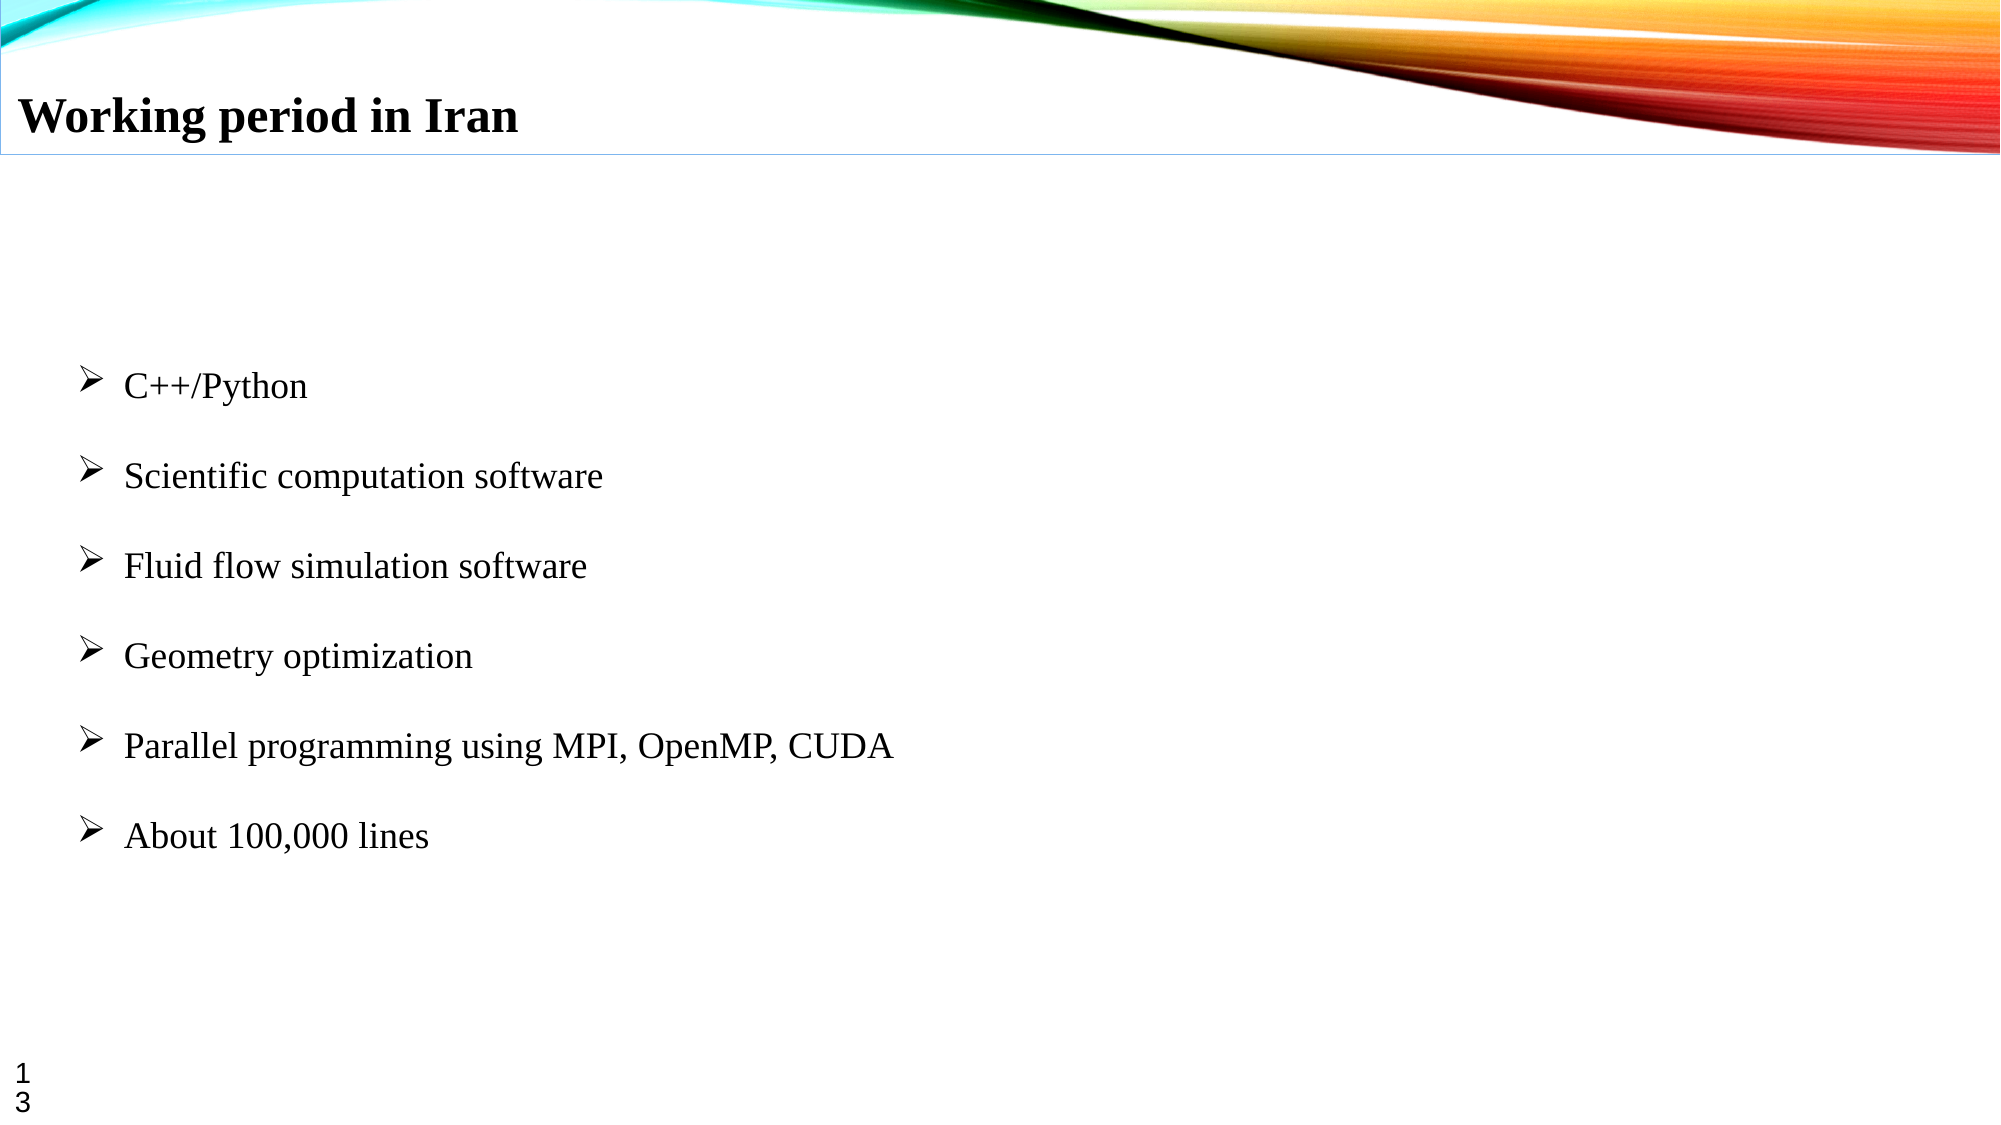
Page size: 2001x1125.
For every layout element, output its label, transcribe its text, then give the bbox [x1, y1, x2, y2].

text_box C++/Python Scientific computation software Fluid flow simulation software Geometry optimization Parallel programming using MPI, OpenMP, CUDA About 100,000 lines [61, 155, 1398, 1022]
picture [0, 0, 2000, 155]
slide_number 13 [0, 1046, 63, 1125]
